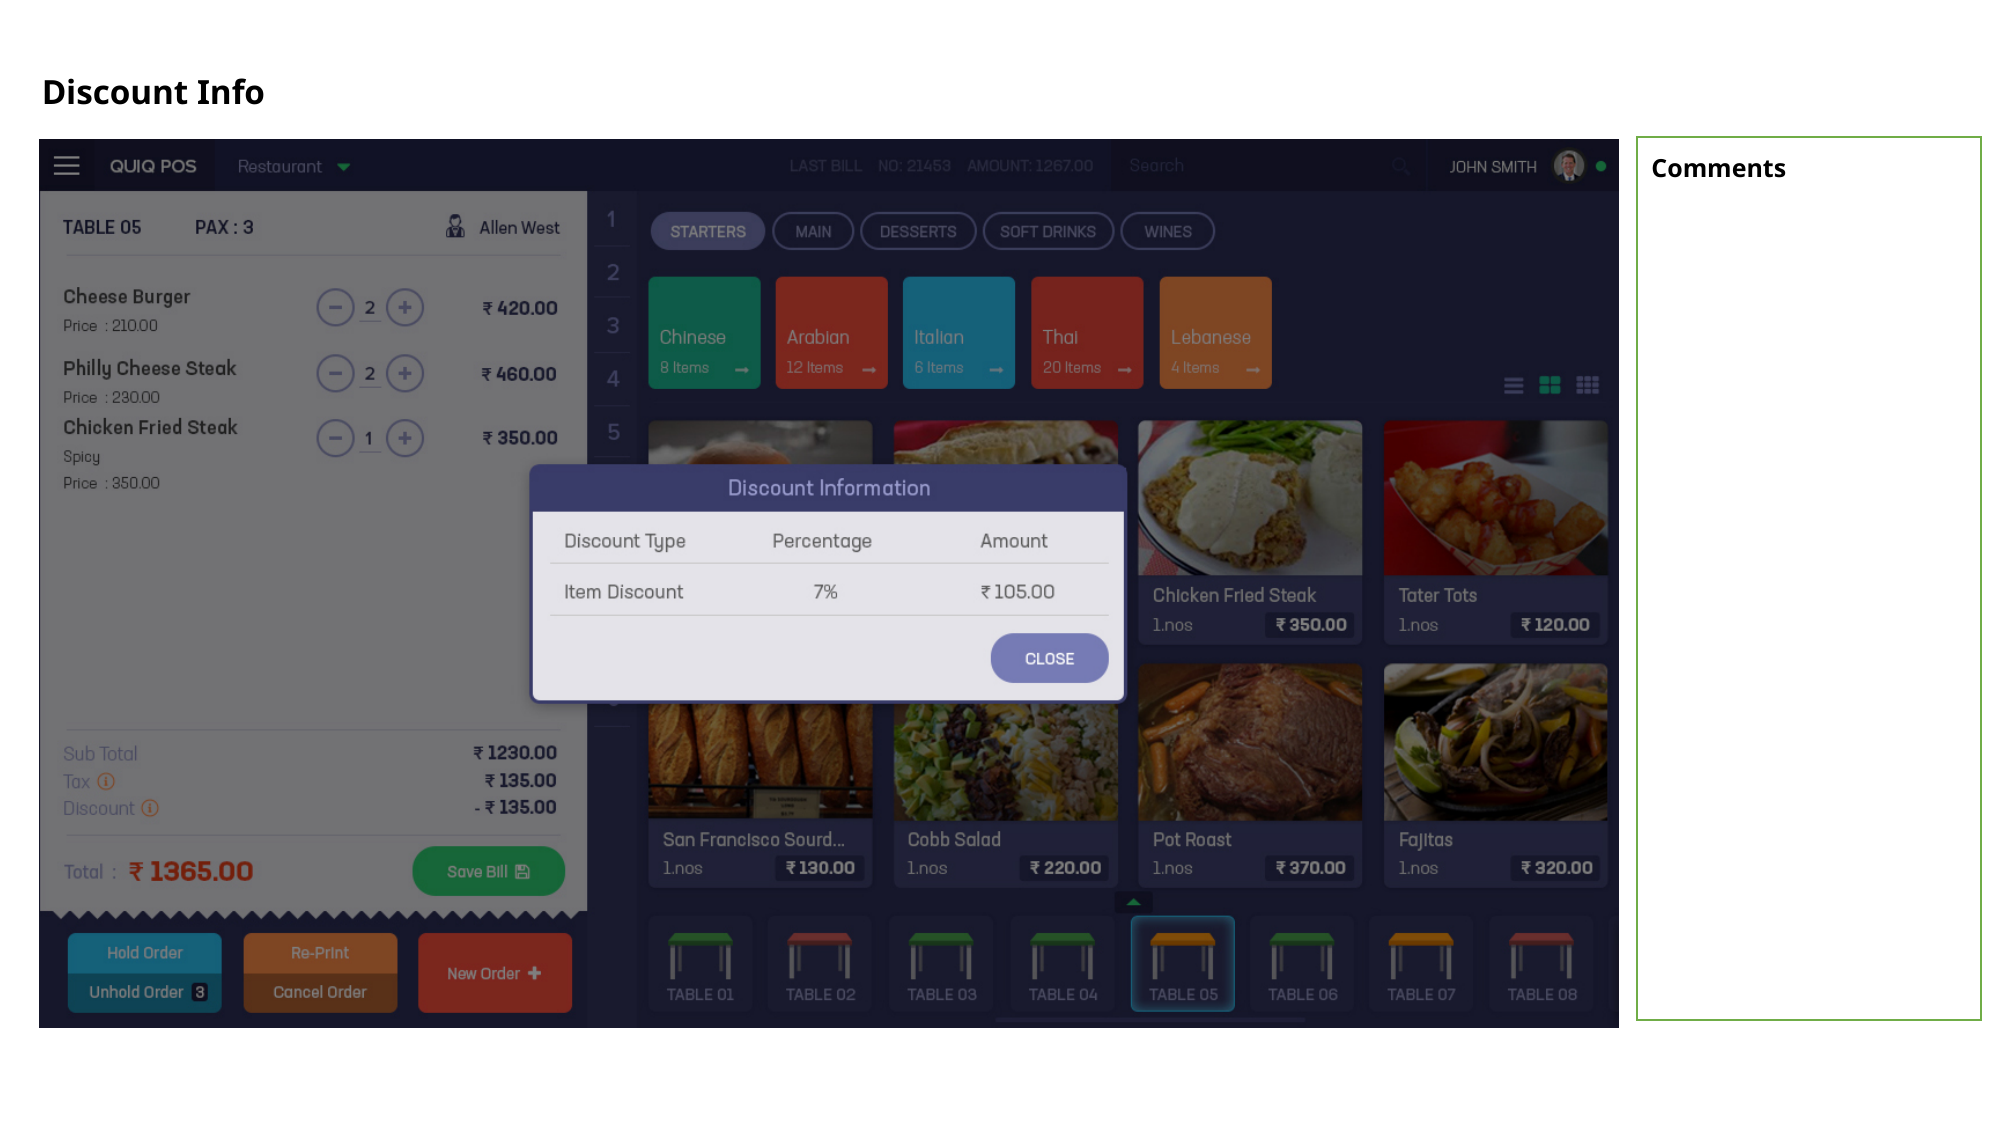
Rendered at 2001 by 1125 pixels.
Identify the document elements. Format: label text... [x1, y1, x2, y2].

text_box Comments [1636, 148, 1981, 1021]
text_box [1636, 136, 1982, 1021]
title Discount Info [26, 60, 405, 128]
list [39, 139, 1620, 1028]
